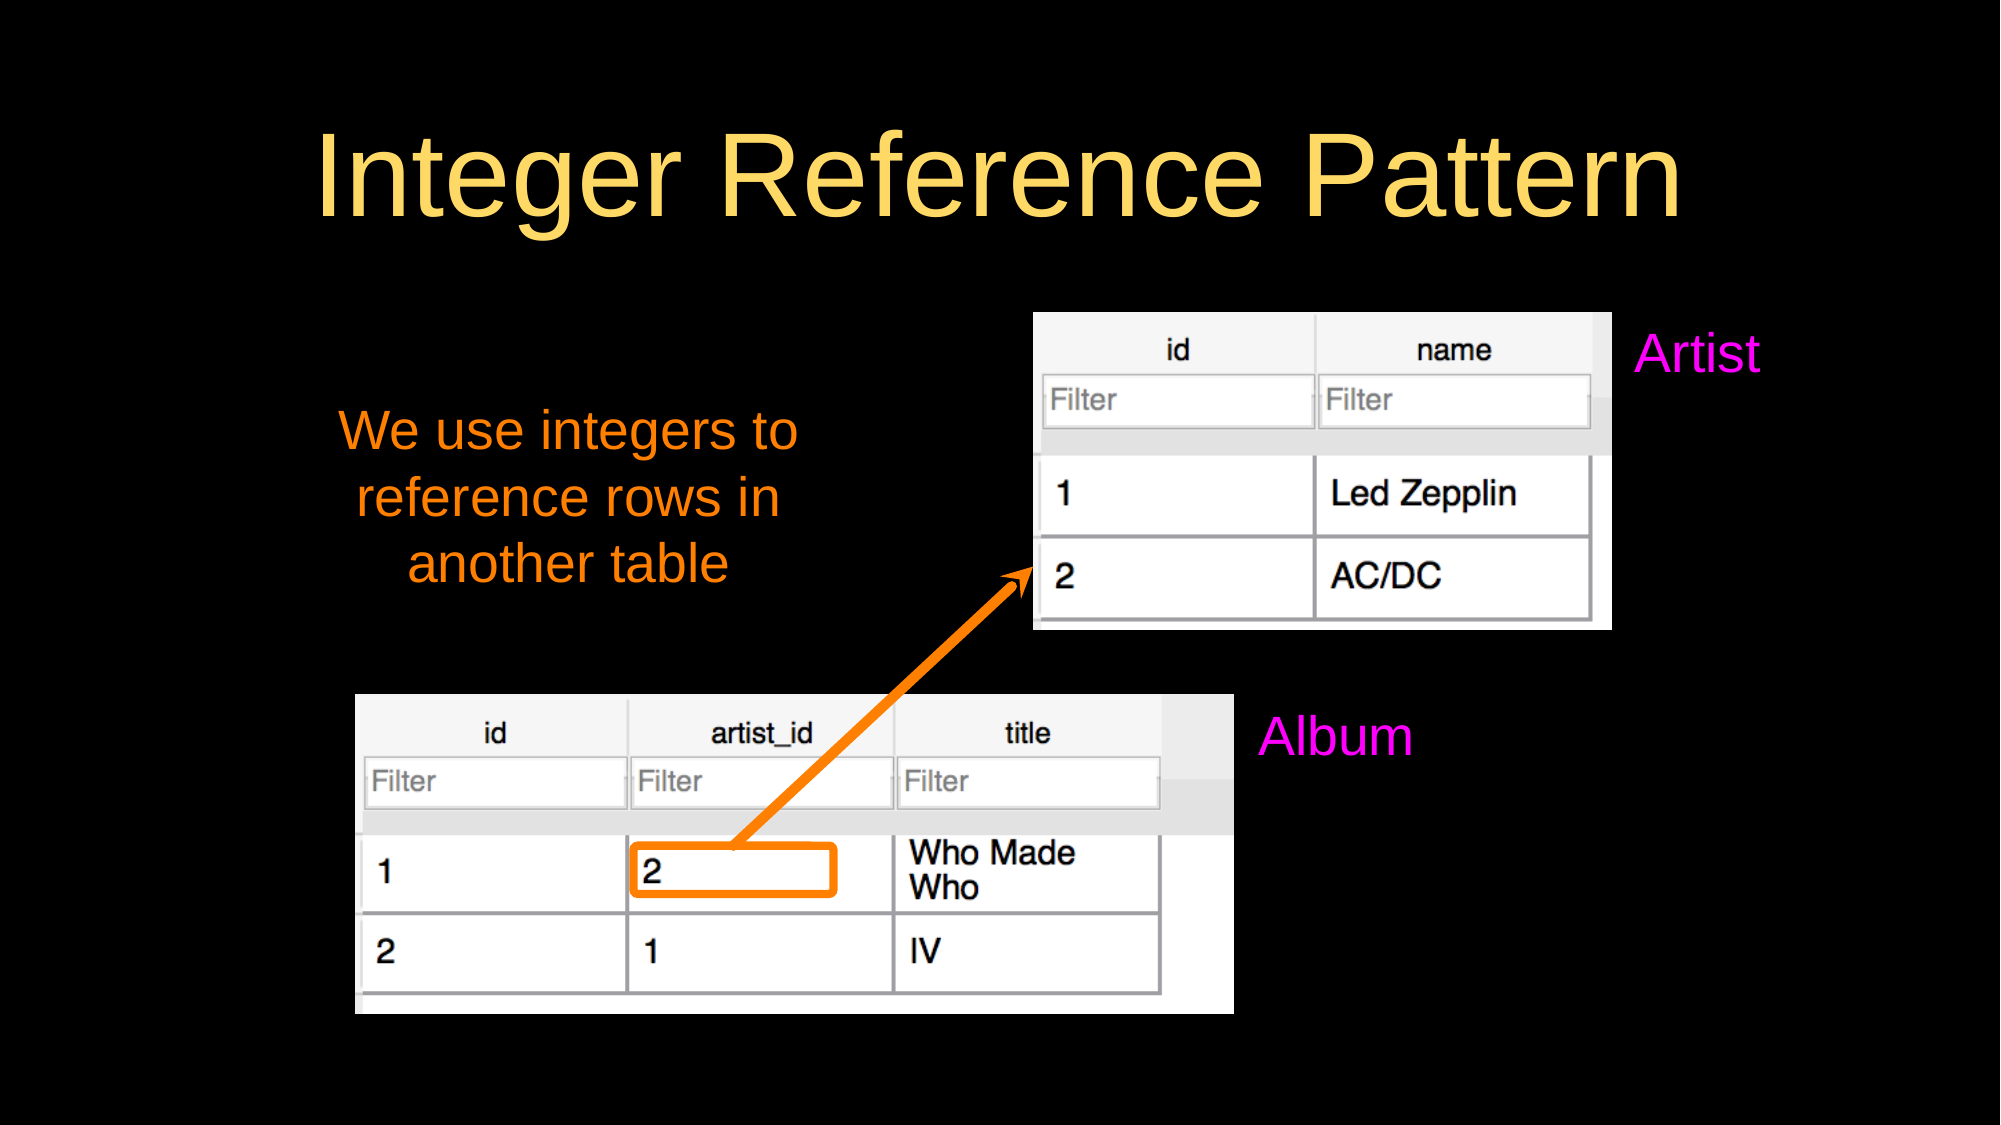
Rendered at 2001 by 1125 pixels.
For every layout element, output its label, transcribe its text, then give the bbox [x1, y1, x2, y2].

picture [1033, 312, 1612, 630]
text_box Artist [1633, 316, 1763, 385]
picture [355, 694, 1234, 1014]
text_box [733, 566, 1034, 846]
text_box Album [1249, 699, 1425, 768]
title Integer Reference Pattern [137, 59, 1863, 278]
text_box We use integers to reference rows in another table [267, 404, 871, 584]
